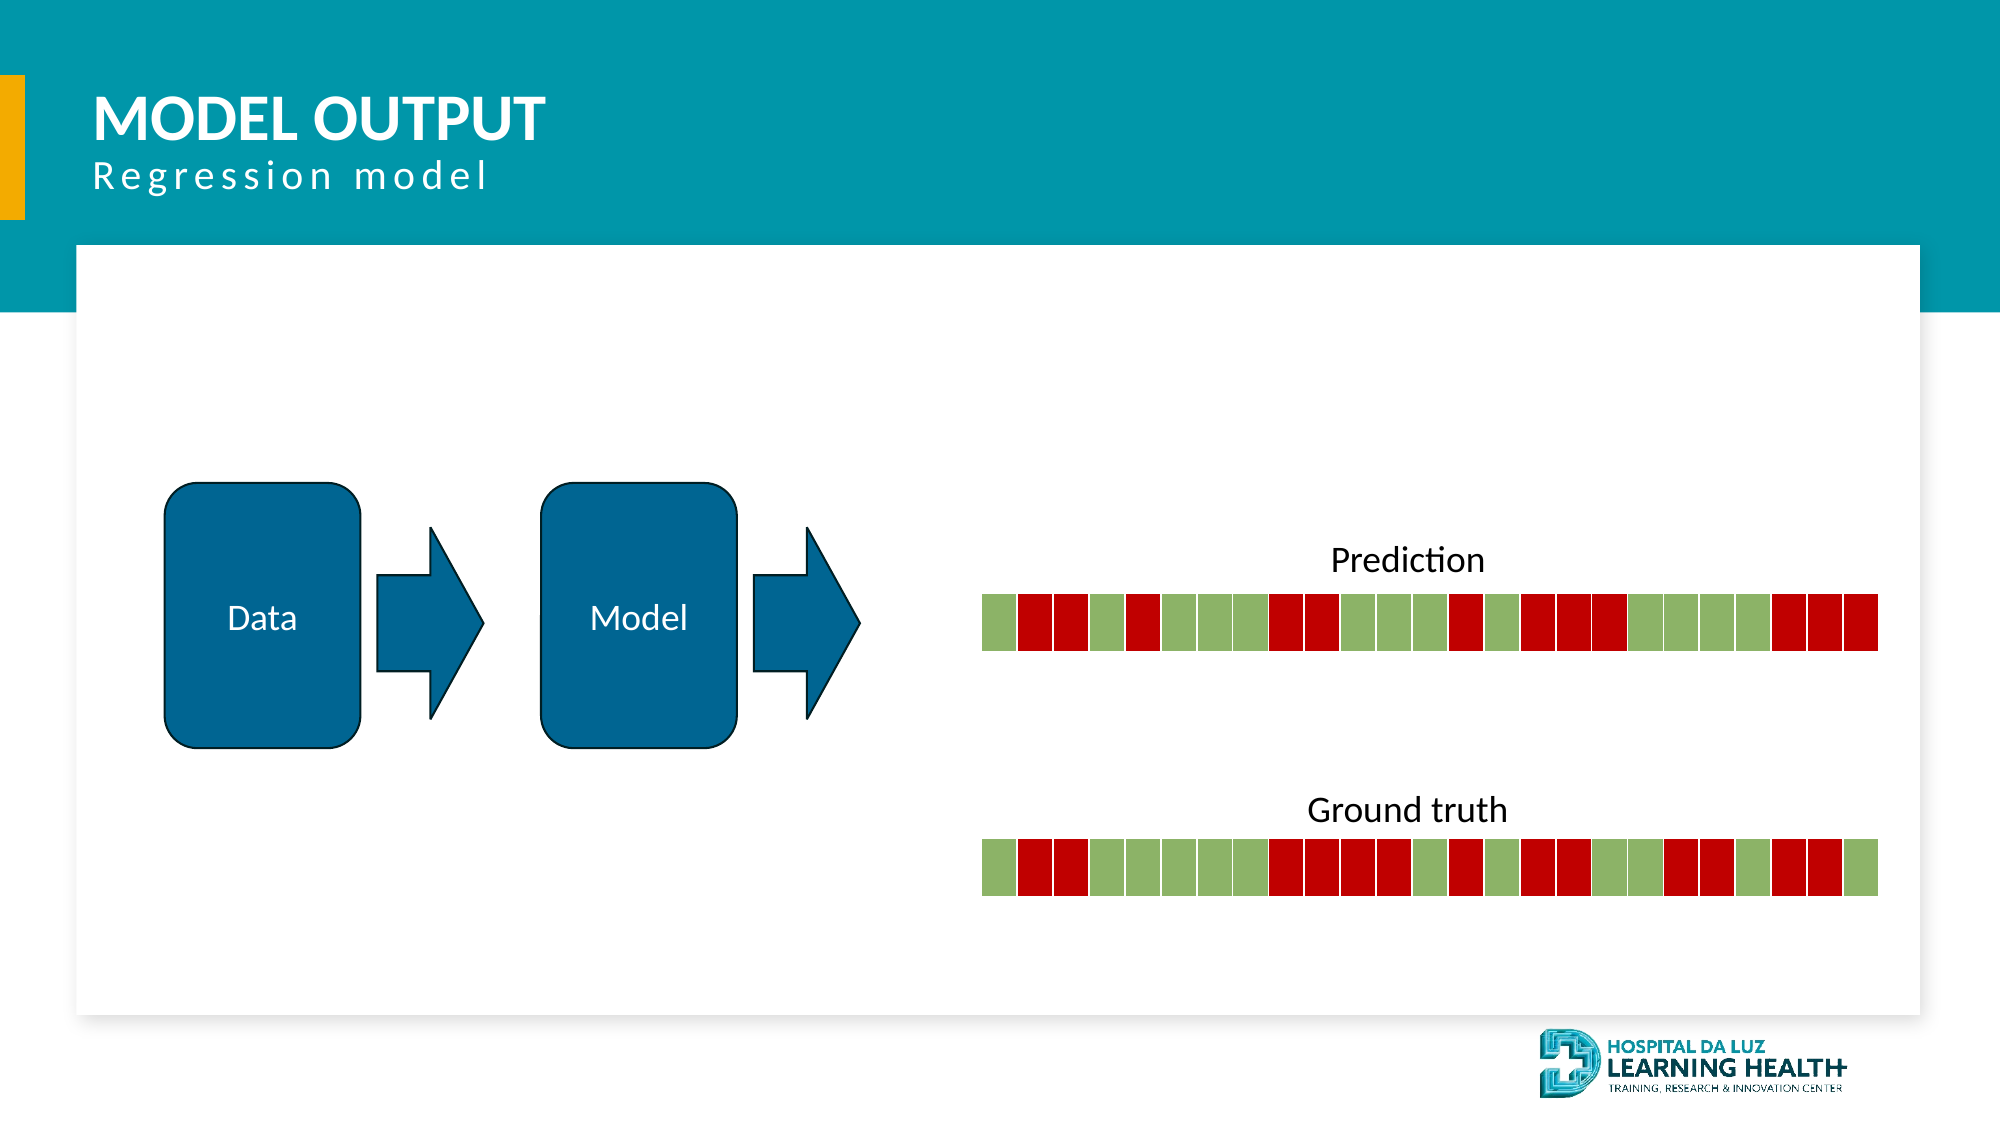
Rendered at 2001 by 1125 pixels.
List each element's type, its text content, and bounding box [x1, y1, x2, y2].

table_header [1305, 839, 1339, 896]
table_header [1628, 839, 1663, 896]
table_header [1736, 594, 1770, 651]
table_header [1090, 594, 1124, 651]
text_box Data [163, 481, 362, 750]
table_header [1772, 594, 1806, 651]
table_header [1700, 839, 1734, 896]
table_header [1449, 594, 1483, 651]
table_header [1664, 594, 1698, 651]
table_header [1808, 839, 1842, 896]
title Regression model [77, 152, 1939, 200]
table_header [1521, 839, 1555, 896]
list MODEL OUTPUT [77, 75, 1939, 143]
table_header [1162, 594, 1196, 651]
table_header [1521, 594, 1555, 651]
table_header [1233, 839, 1268, 896]
table_header [1808, 594, 1842, 651]
table_header [1269, 839, 1303, 896]
table_header [1413, 839, 1447, 896]
table_header [1592, 594, 1627, 651]
table_header [1054, 594, 1088, 651]
table_header [982, 594, 1016, 651]
table_header [1126, 594, 1160, 651]
text_box Model [539, 481, 738, 750]
table_header [1557, 839, 1591, 896]
table_header [1844, 839, 1878, 896]
picture [1524, 1015, 1863, 1113]
text_box [376, 526, 485, 720]
text_box Ground truth [1292, 777, 1524, 838]
text_box Prediction [1315, 527, 1501, 587]
table_header [1736, 839, 1770, 896]
table_header [1305, 594, 1339, 651]
table_header [1772, 839, 1806, 896]
table_header [1592, 839, 1627, 896]
table_header [1198, 594, 1232, 651]
table_header [1090, 839, 1124, 896]
table_header [1341, 594, 1375, 651]
table_header [1485, 594, 1519, 651]
table_header [1377, 594, 1411, 651]
table_header [1485, 839, 1519, 896]
table_header [1449, 839, 1483, 896]
table_header [1341, 839, 1375, 896]
text_box [752, 526, 862, 720]
table_header [1628, 594, 1663, 651]
table_header [1377, 839, 1411, 896]
table_header [1557, 594, 1591, 651]
table_header [1269, 594, 1303, 651]
table_header [1162, 839, 1196, 896]
table_header [982, 839, 1016, 896]
table_header [1018, 839, 1052, 896]
table_header [1700, 594, 1734, 651]
table_header [1018, 594, 1052, 651]
table_header [1126, 839, 1160, 896]
table_header [1844, 594, 1878, 651]
table_header [1664, 839, 1698, 896]
table_header [1233, 594, 1268, 651]
table_header [1054, 839, 1088, 896]
table_header [1198, 839, 1232, 896]
table_header [1413, 594, 1447, 651]
